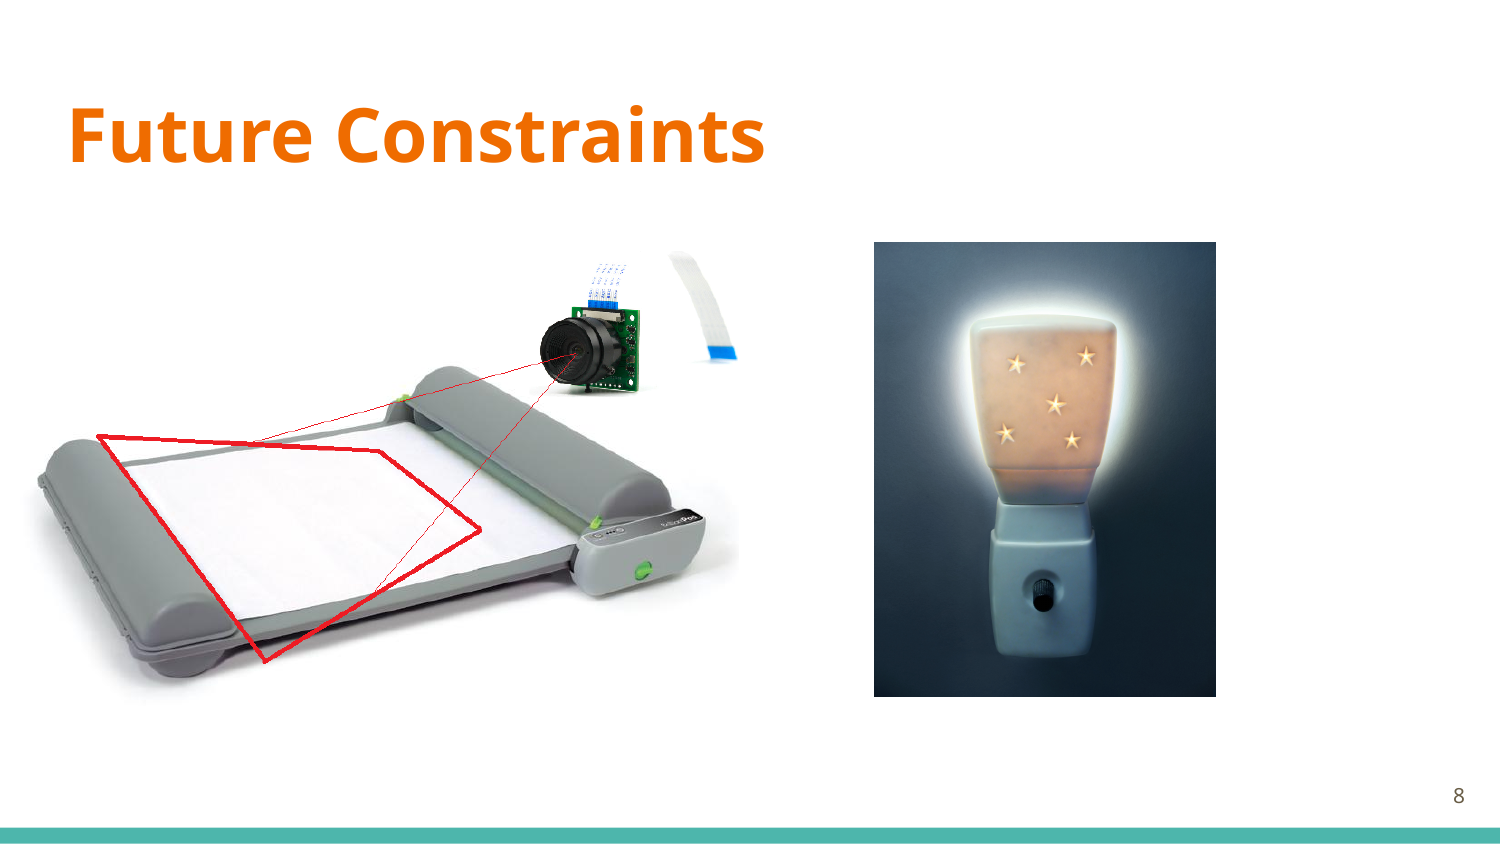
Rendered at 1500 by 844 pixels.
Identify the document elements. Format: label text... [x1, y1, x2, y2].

slide_number ‹#› [1389, 764, 1480, 830]
picture [15, 251, 739, 706]
title Future Constraints [51, 72, 1449, 189]
picture [874, 242, 1216, 697]
